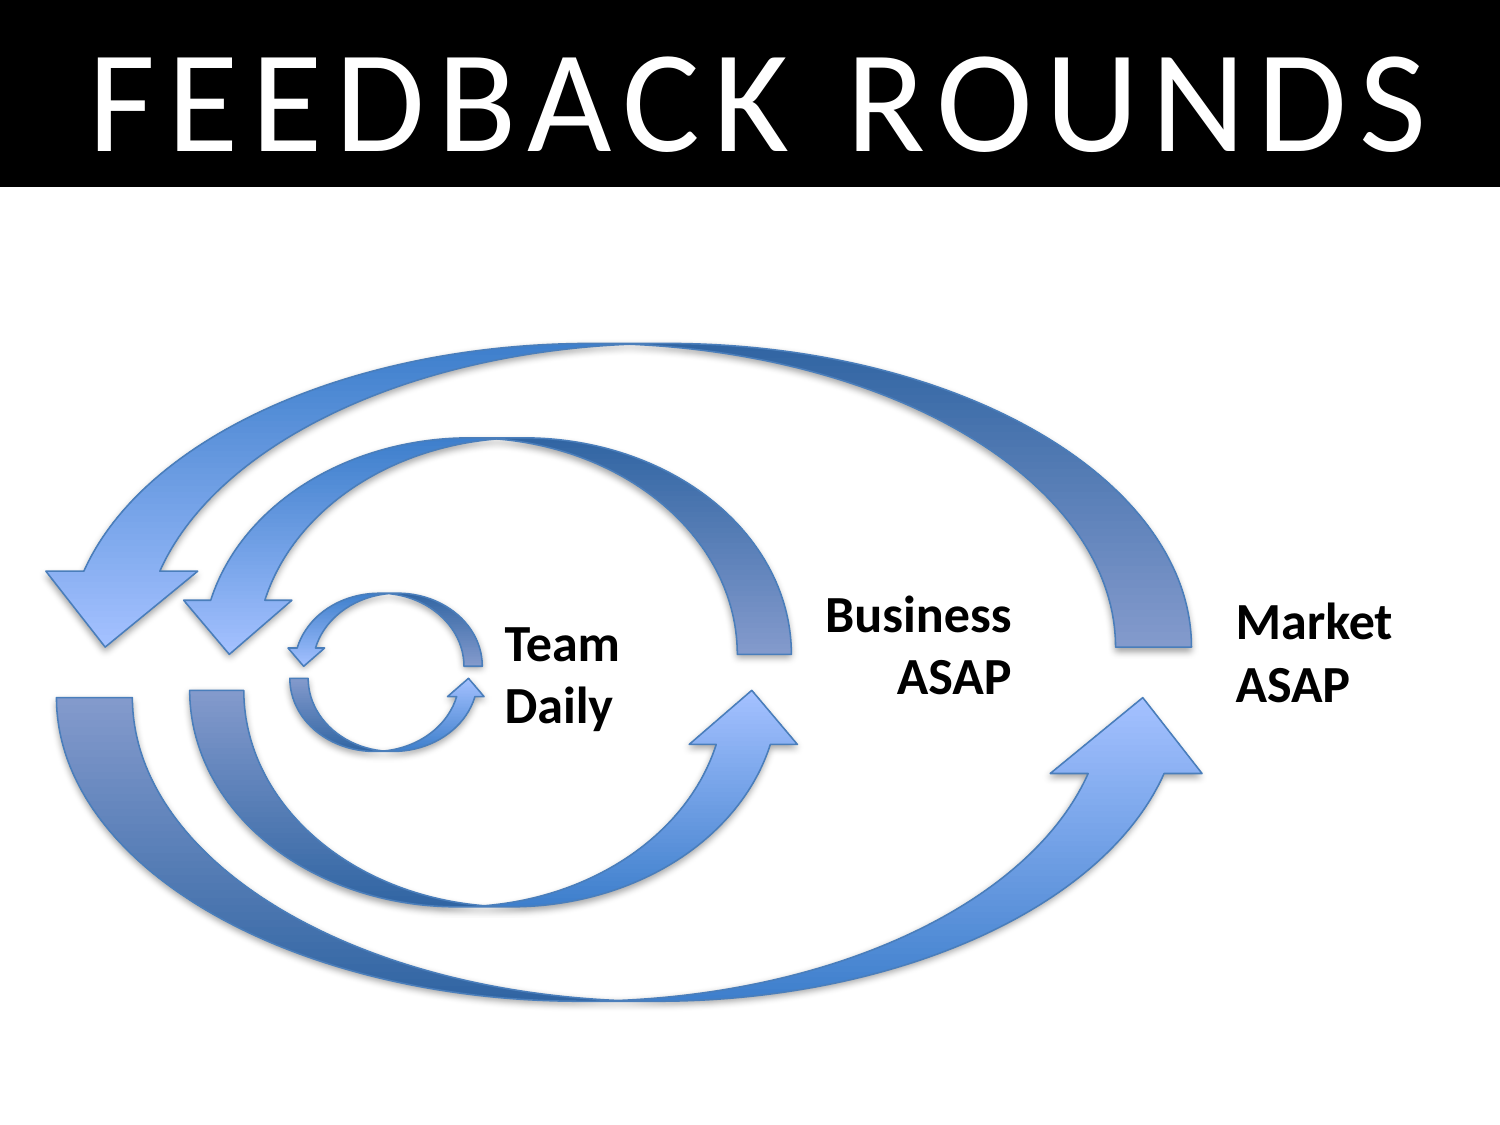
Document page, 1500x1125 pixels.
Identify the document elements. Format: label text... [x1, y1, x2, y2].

title FEEDBACK ROUNDS [0, 0, 1500, 187]
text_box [28, 343, 1410, 1002]
